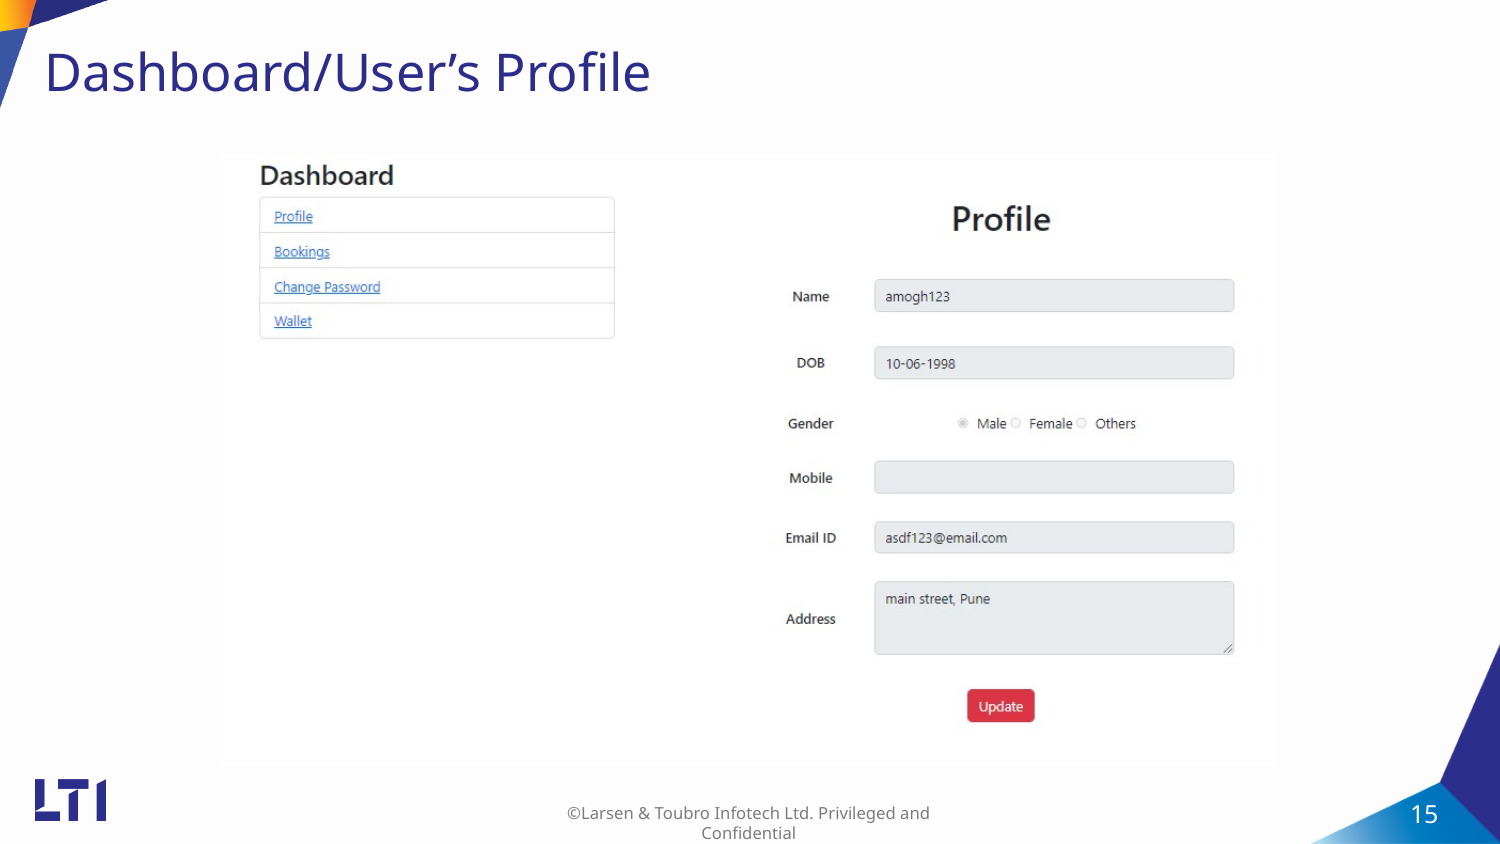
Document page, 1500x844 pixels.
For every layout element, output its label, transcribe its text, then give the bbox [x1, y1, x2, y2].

picture [1288, 640, 1500, 844]
title Dashboard/User’s Profile [43, 38, 1362, 104]
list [223, 153, 1275, 766]
picture [0, 0, 109, 110]
picture [35, 779, 106, 821]
